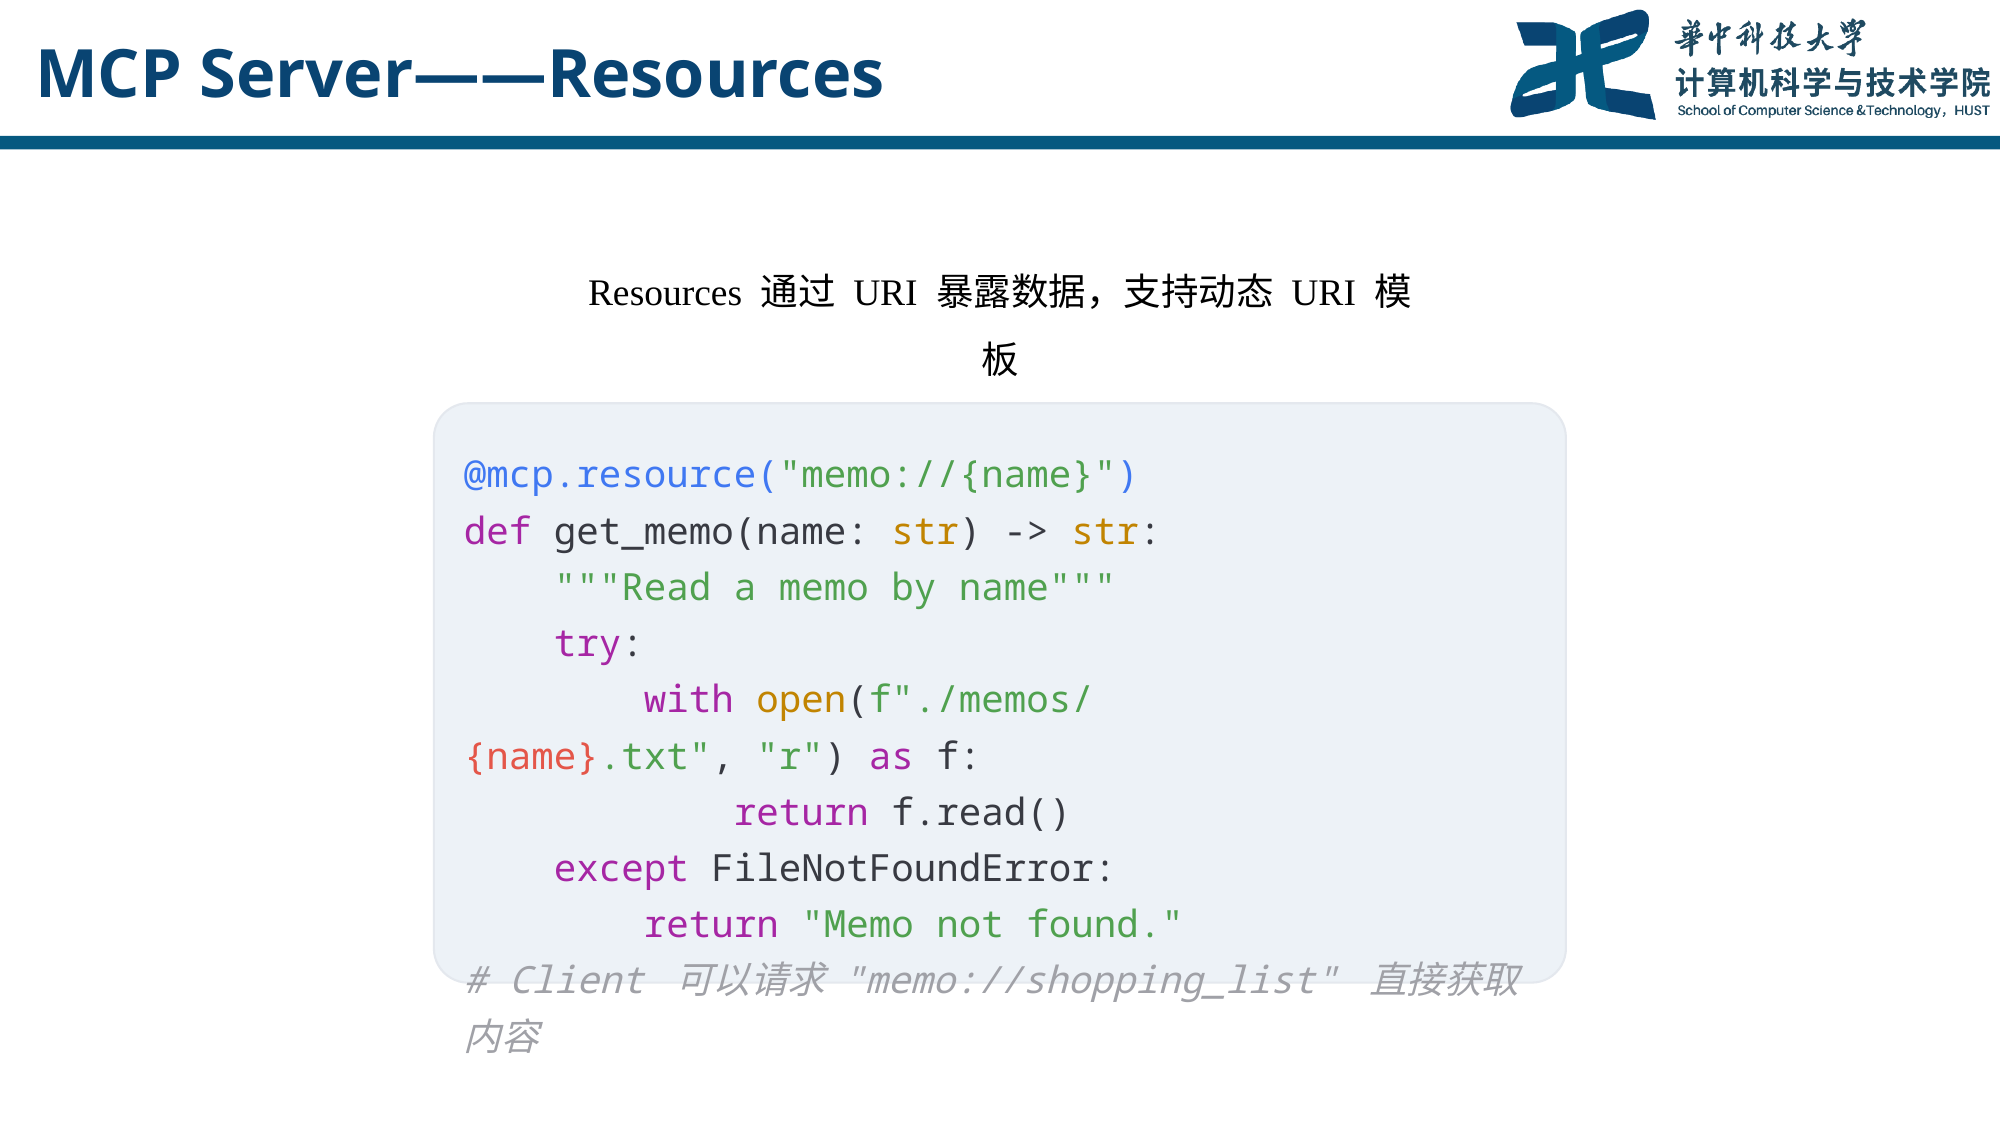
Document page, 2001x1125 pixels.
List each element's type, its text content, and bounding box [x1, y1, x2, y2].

text_box Resources 通过 URI 暴露数据，支持动态 URI 模板 [568, 238, 1432, 388]
picture [1510, 9, 1990, 120]
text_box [433, 403, 1566, 983]
text_box [0, 135, 2000, 150]
text_box MCP Server——Resources [20, 23, 1371, 119]
